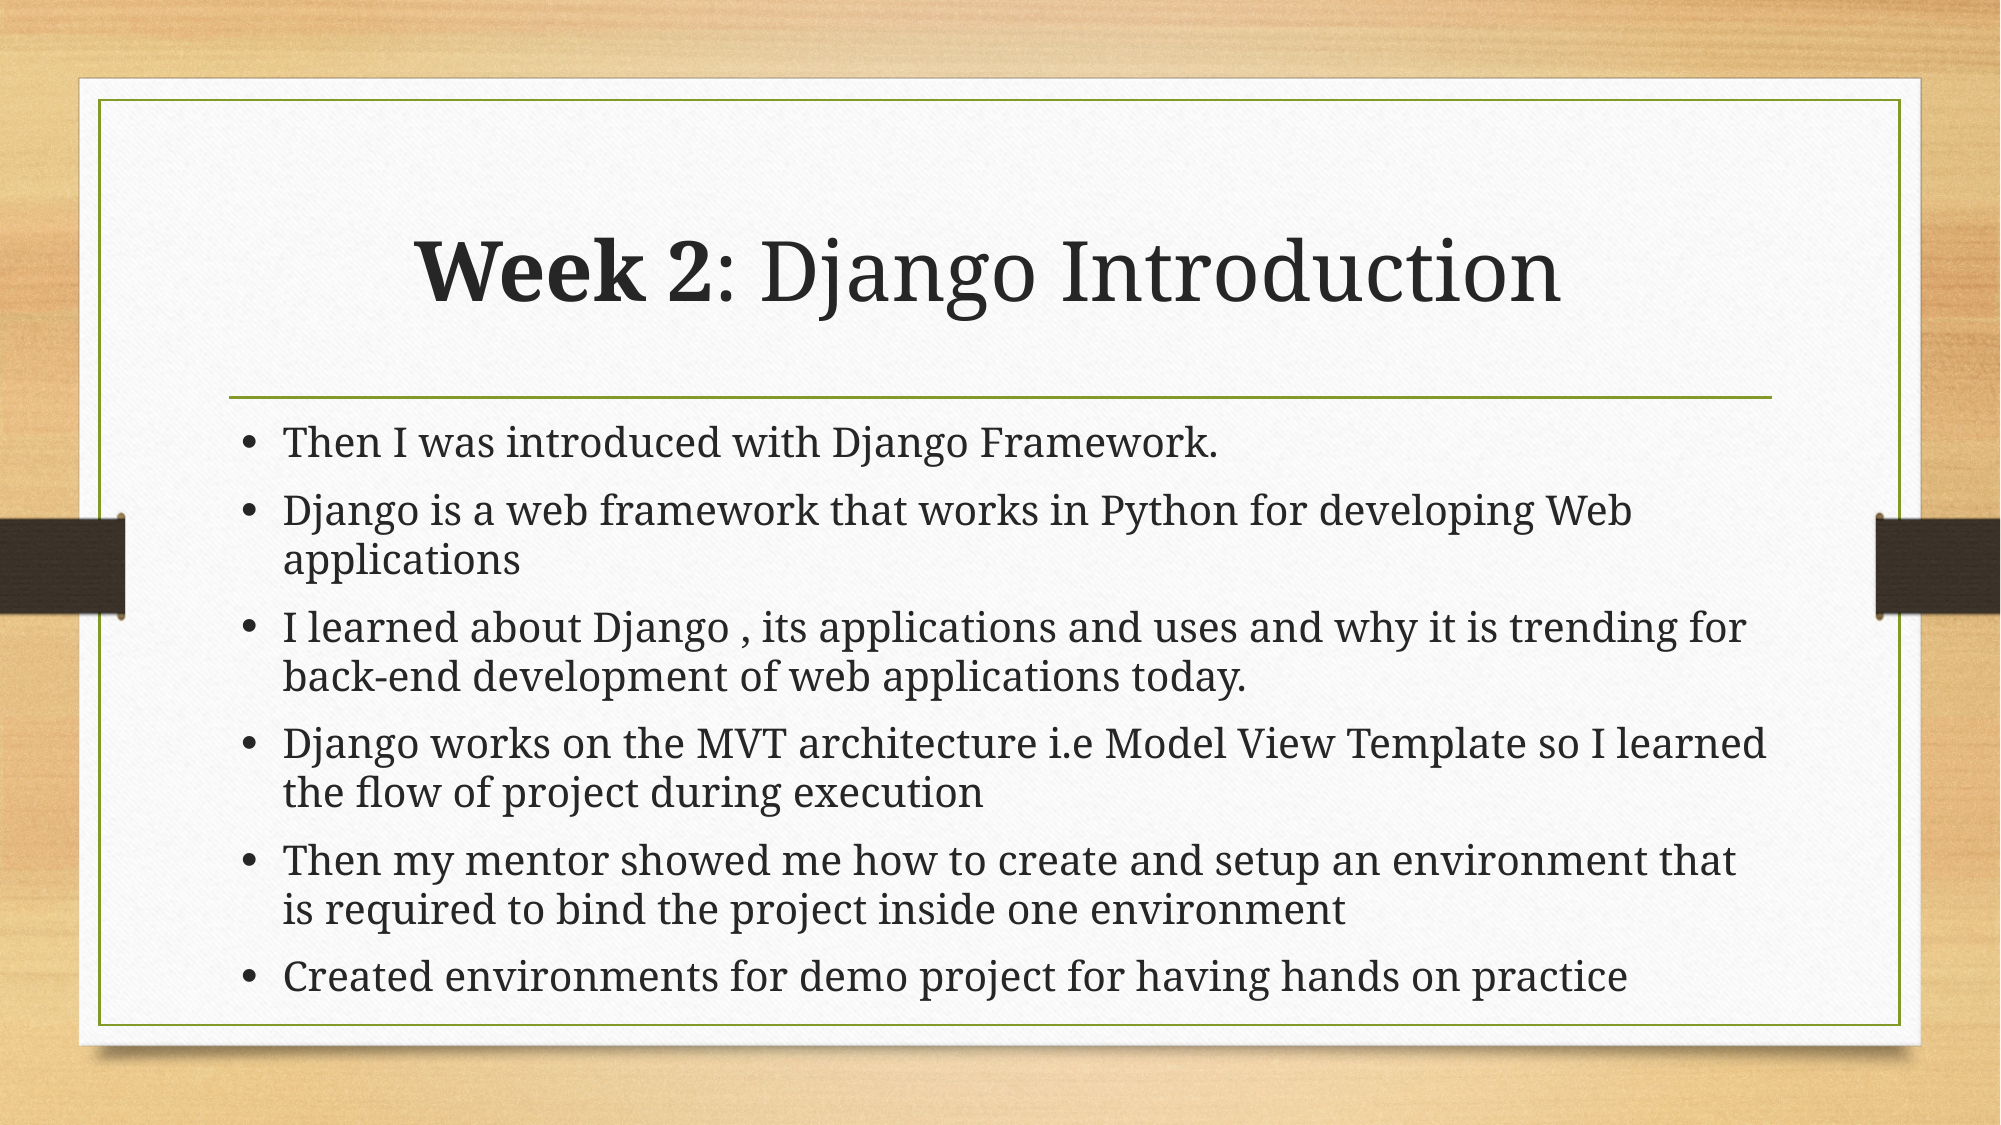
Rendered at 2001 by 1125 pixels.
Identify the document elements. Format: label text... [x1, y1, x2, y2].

list Then I was introduced with Django Framework. Django is a web framework that works in Python for developing Web applications I learned about Django , its applications and uses and why it is trending for back-end development of web applications today. Django works on the MVT architecture i.e Model View Template so I learned the flow of project during execution Then my mentor showed me how to create and setup an environment that is required to bind the project inside one environment Created environments for demo project for having hands on practice [226, 409, 1788, 1020]
picture [0, 0, 2001, 1125]
title Week 2: Django Introduction [212, 161, 1788, 375]
